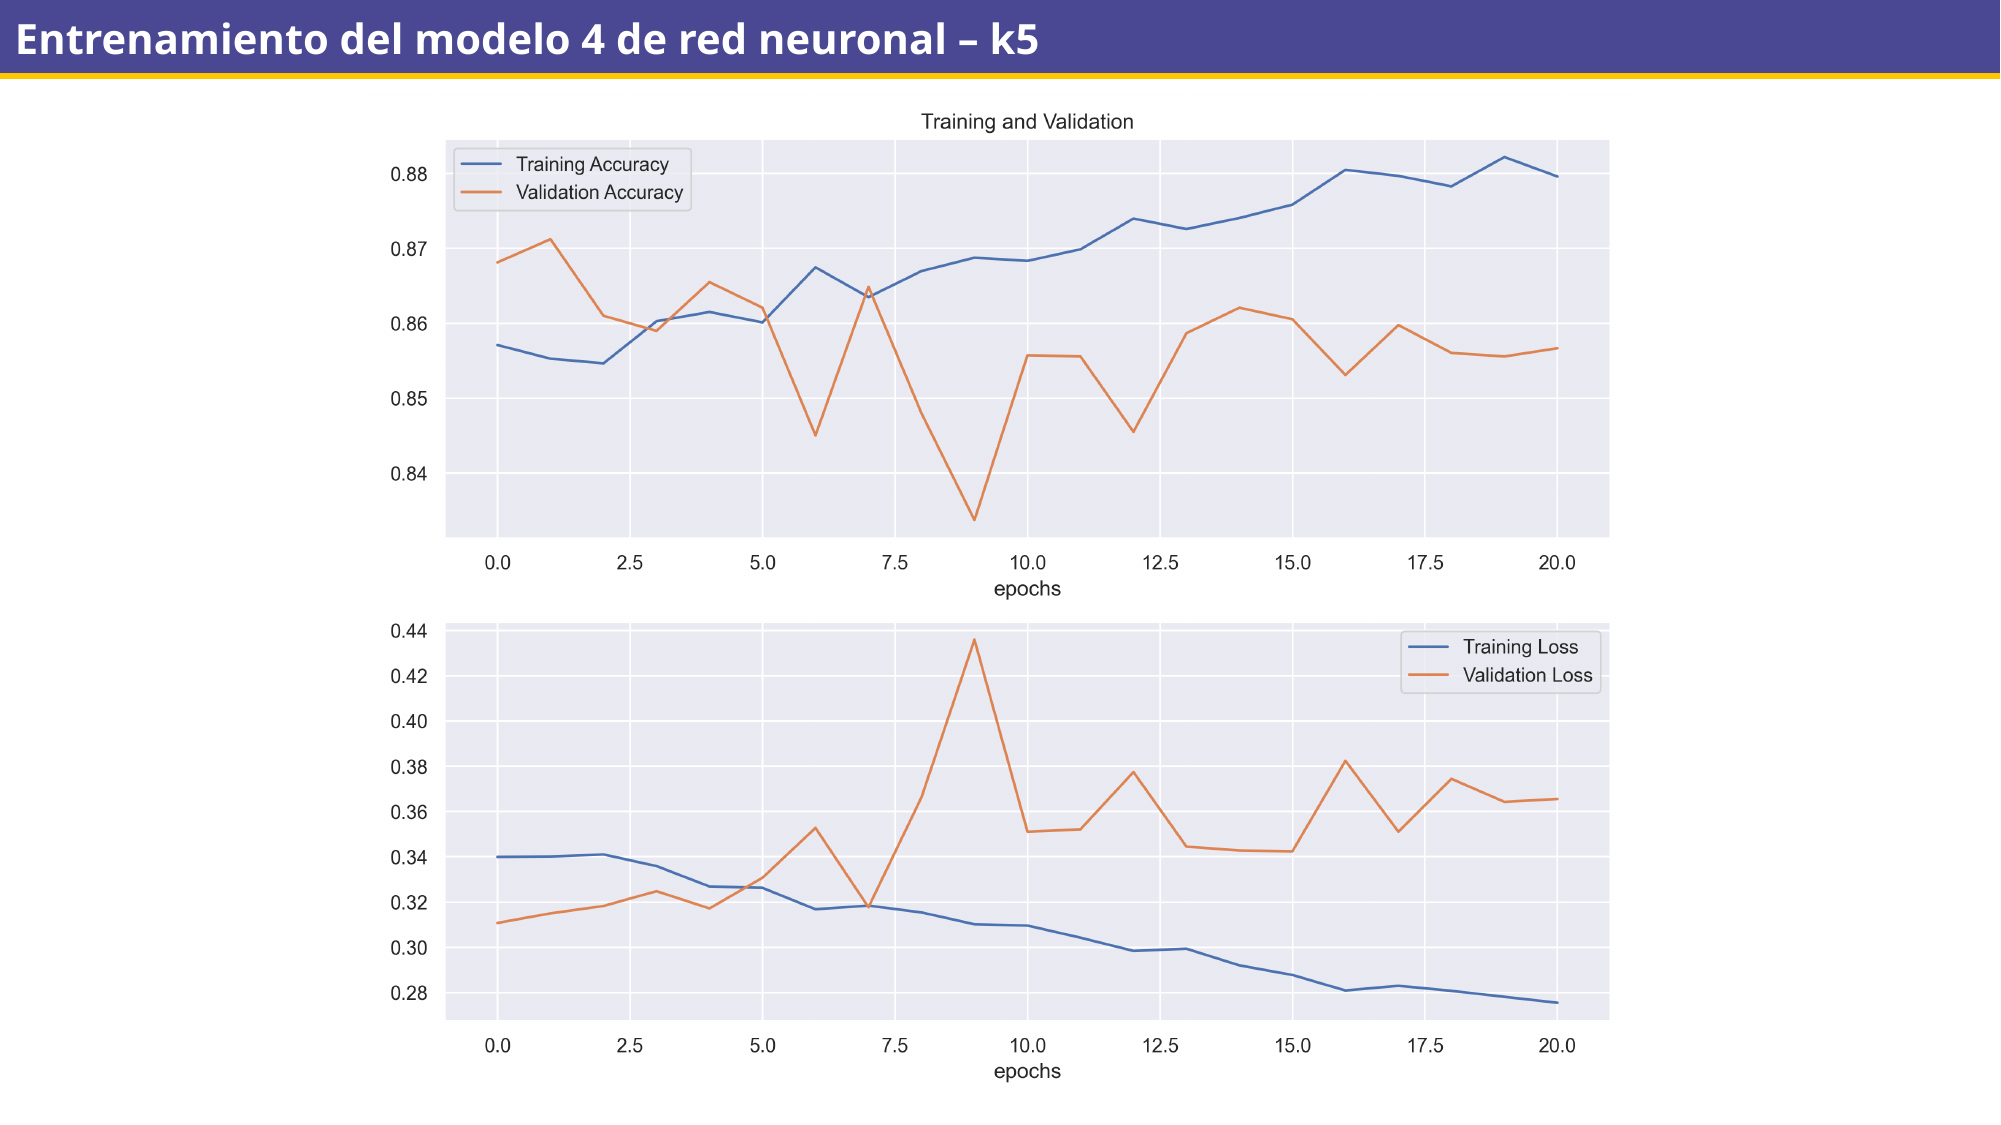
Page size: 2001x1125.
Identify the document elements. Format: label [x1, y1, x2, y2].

text_box [0, 0, 2000, 76]
picture [367, 90, 1633, 1104]
